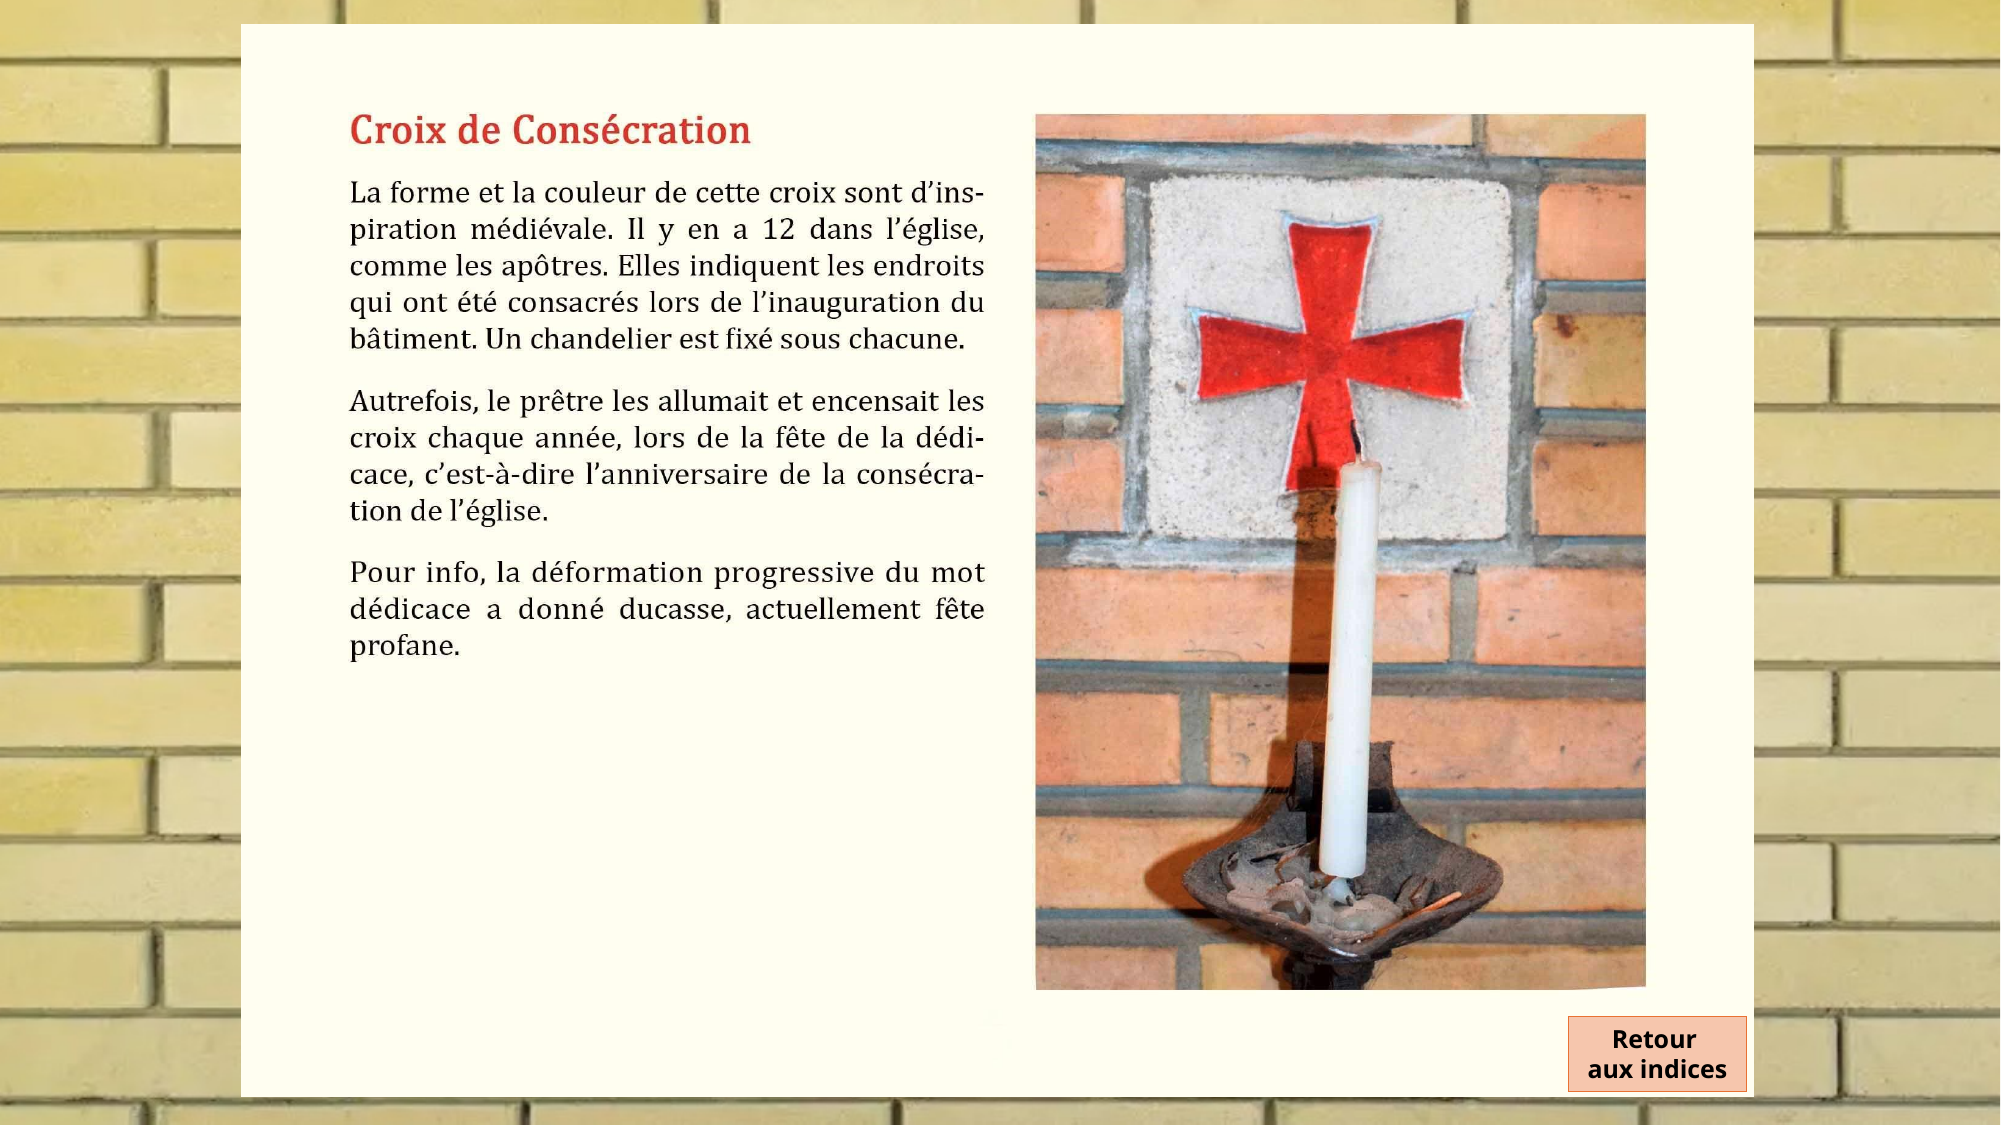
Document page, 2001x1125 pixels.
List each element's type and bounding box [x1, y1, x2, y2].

picture [241, 24, 1754, 1097]
text_box [0, 0, 2000, 1125]
